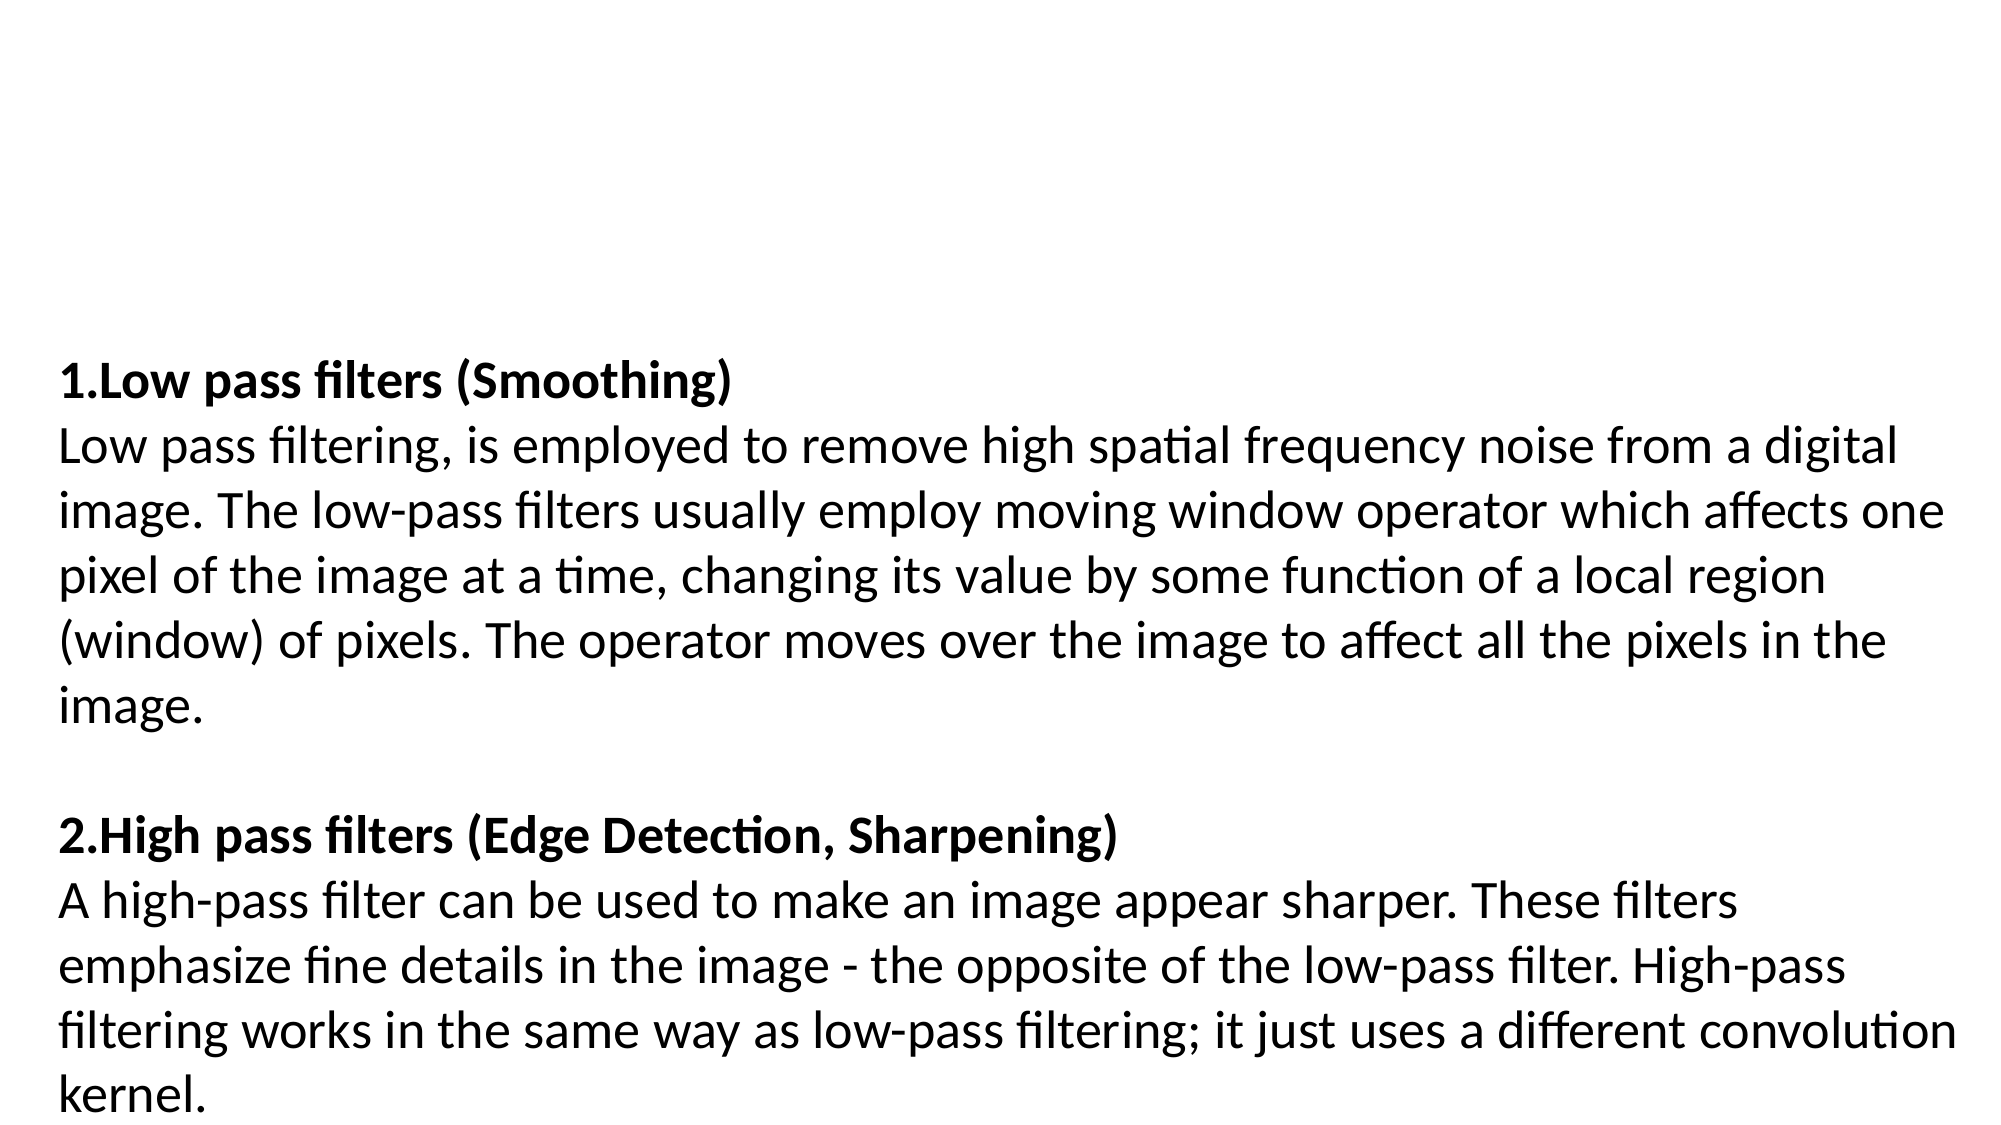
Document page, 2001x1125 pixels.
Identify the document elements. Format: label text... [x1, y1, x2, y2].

text_box Low pass filters (Smoothing) Low pass filtering, is employed to remove high spatial frequency noise from a digital image. The low-pass filters usually employ moving window operator which affects one pixel of the image at a time, changing its value by some function of a local region (window) of pixels. The operator moves over the image to affect all the pixels in the image. High pass filters (Edge Detection, Sharpening) A high-pass filter can be used to make an image appear sharper. These filters emphasize fine details in the image - the opposite of the low-pass filter. High-pass filtering works in the same way as low-pass filtering; it just uses a different convolution kernel. [43, 336, 2000, 1125]
